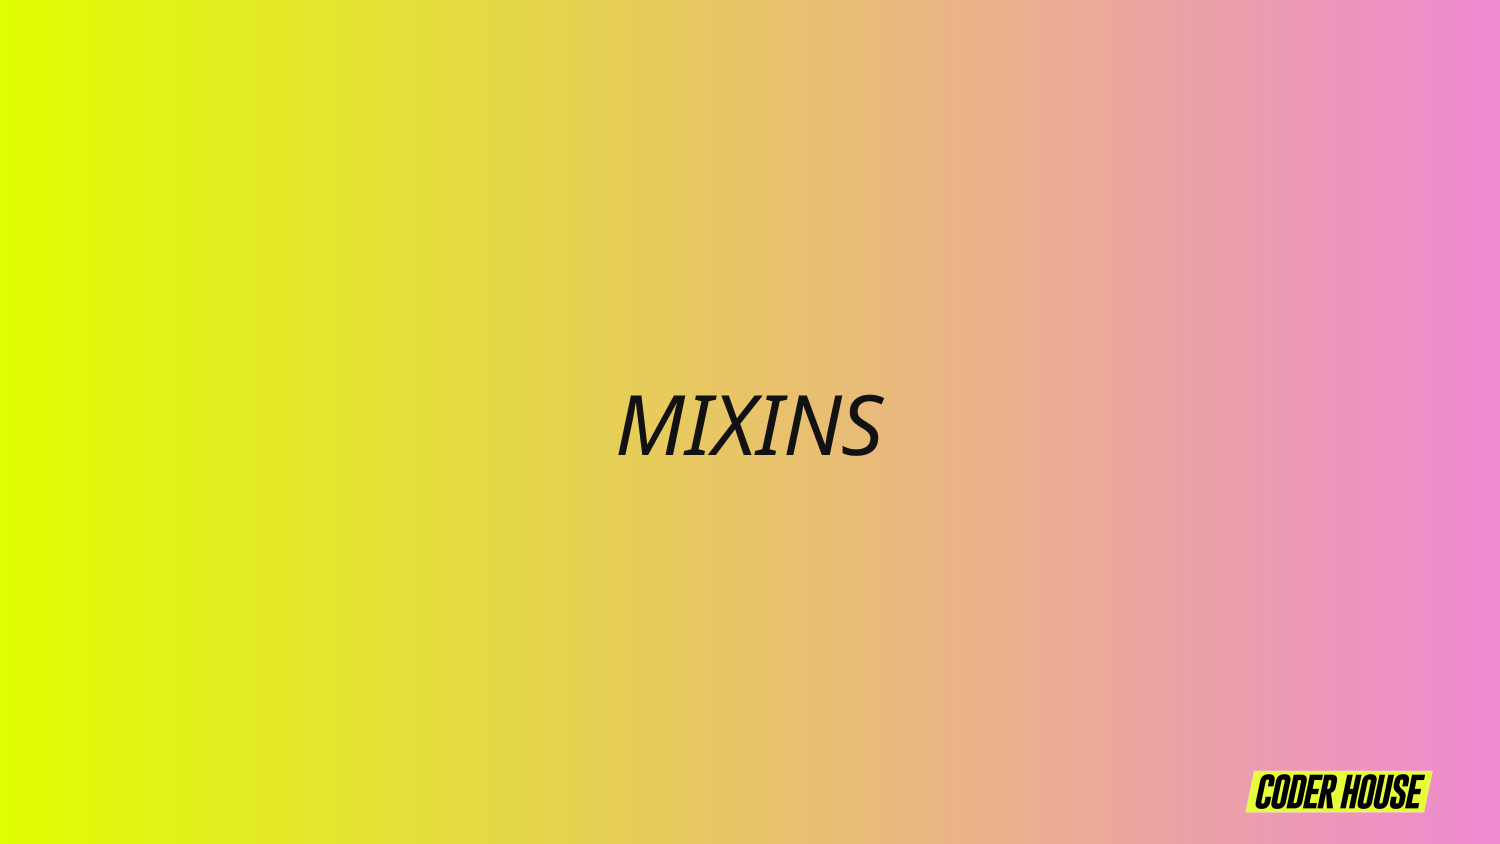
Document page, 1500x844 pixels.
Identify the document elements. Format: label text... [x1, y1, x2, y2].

picture [1241, 764, 1437, 819]
text_box MIXINS [229, 340, 1271, 503]
